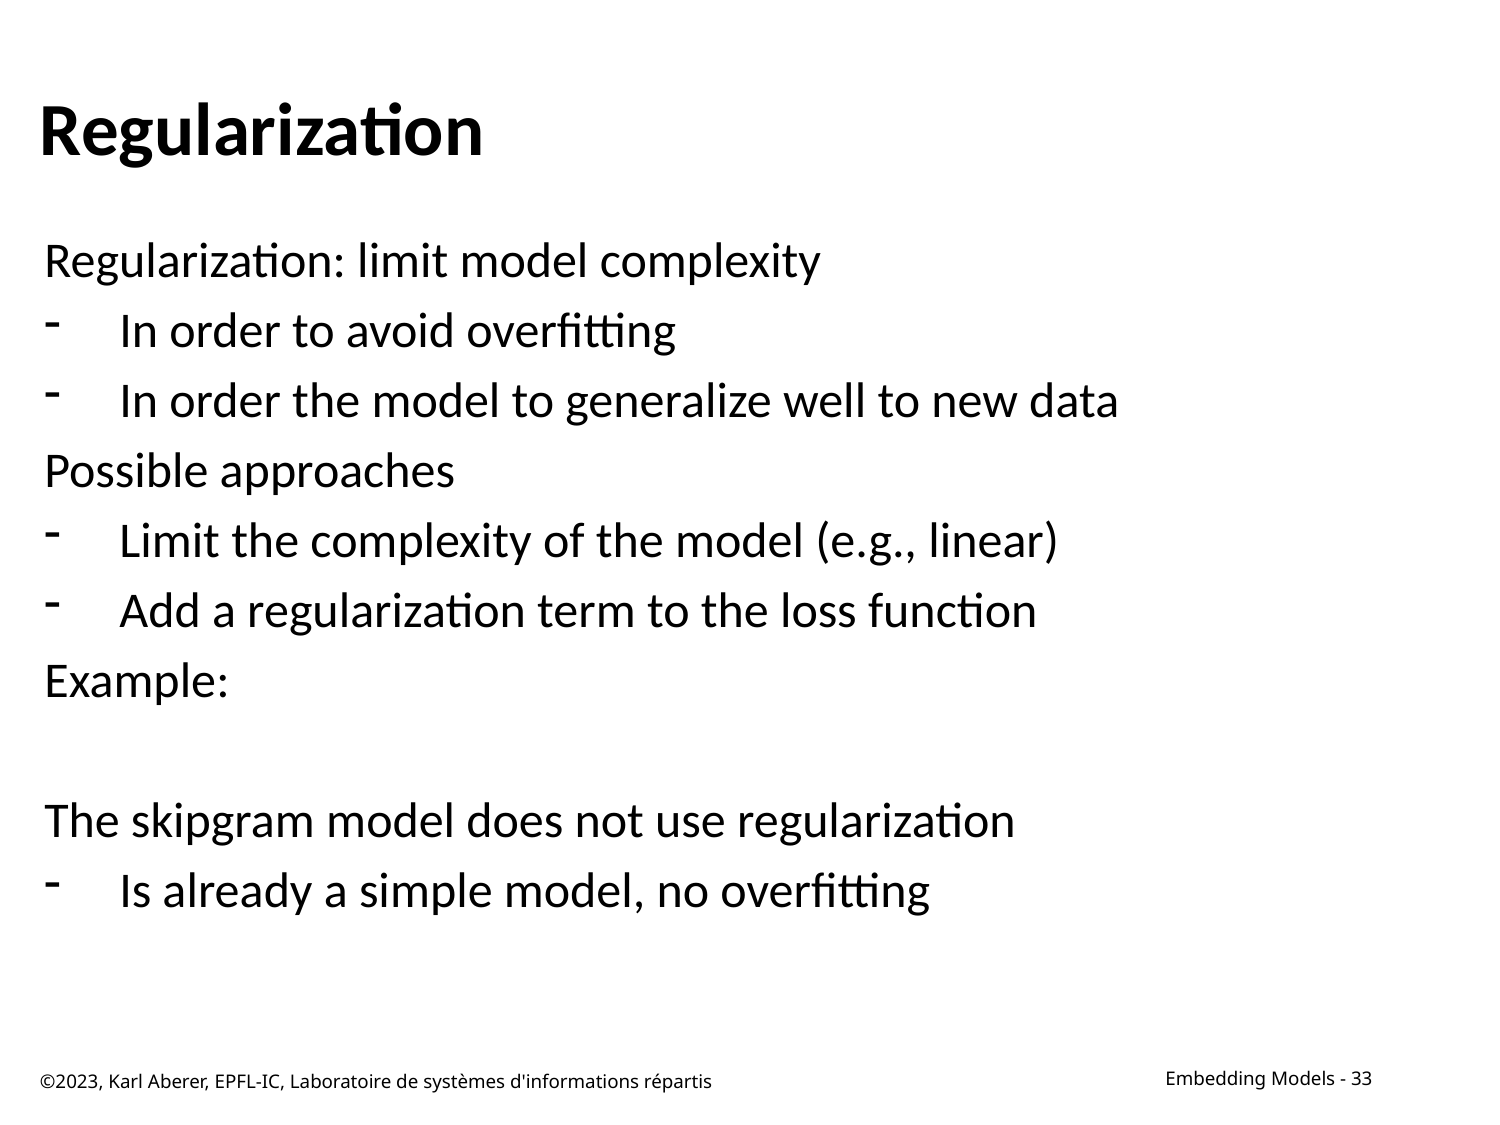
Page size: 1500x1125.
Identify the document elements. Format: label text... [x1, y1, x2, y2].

title Regularization [24, 49, 1388, 201]
footer ©2023, Karl Aberer, EPFL-IC, Laboratoire de systèmes d'informations répartis [24, 1062, 988, 1101]
